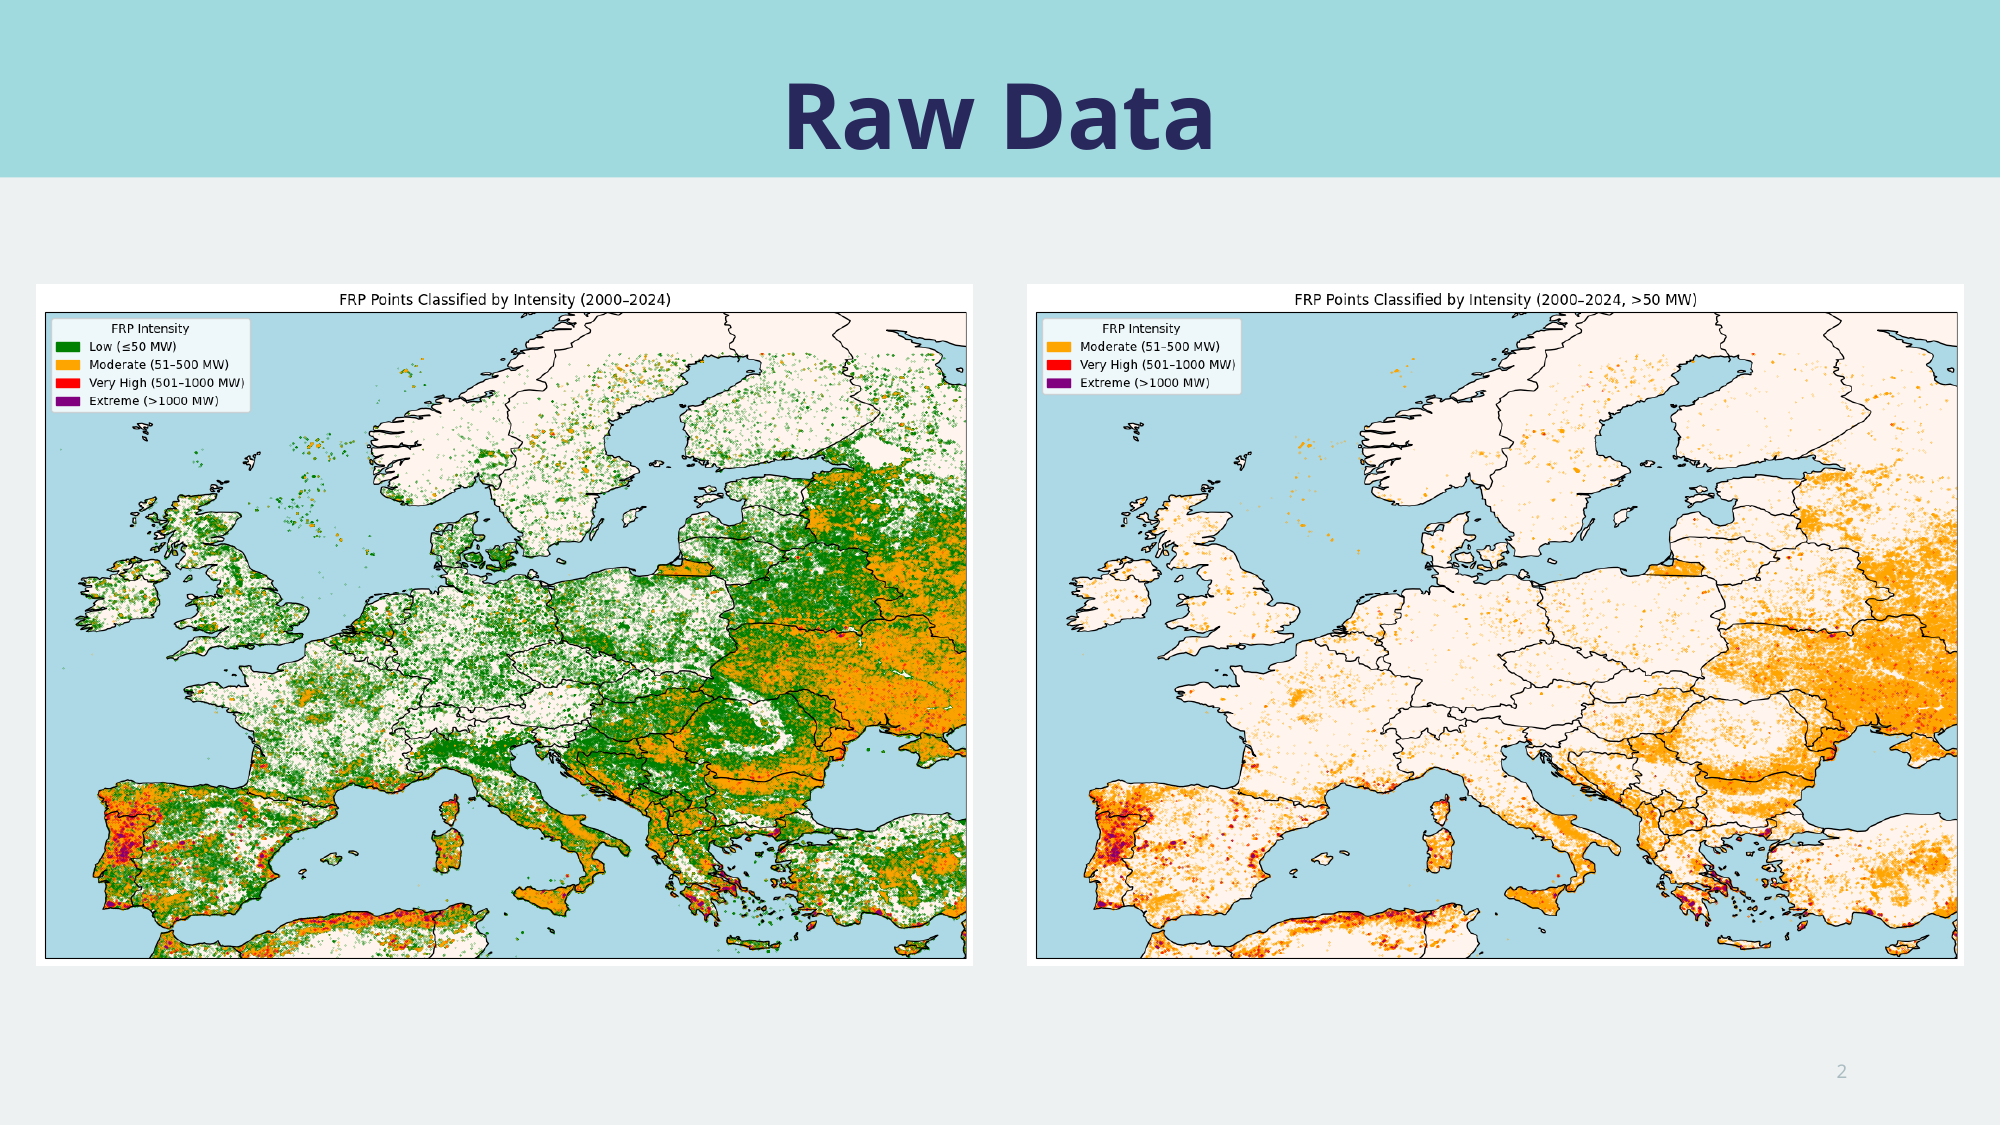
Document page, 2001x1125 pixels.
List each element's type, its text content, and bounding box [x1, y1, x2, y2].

title Raw Data [533, 42, 1467, 178]
picture [1027, 284, 1964, 966]
slide_number 2 [1412, 1042, 1863, 1103]
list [36, 284, 973, 966]
